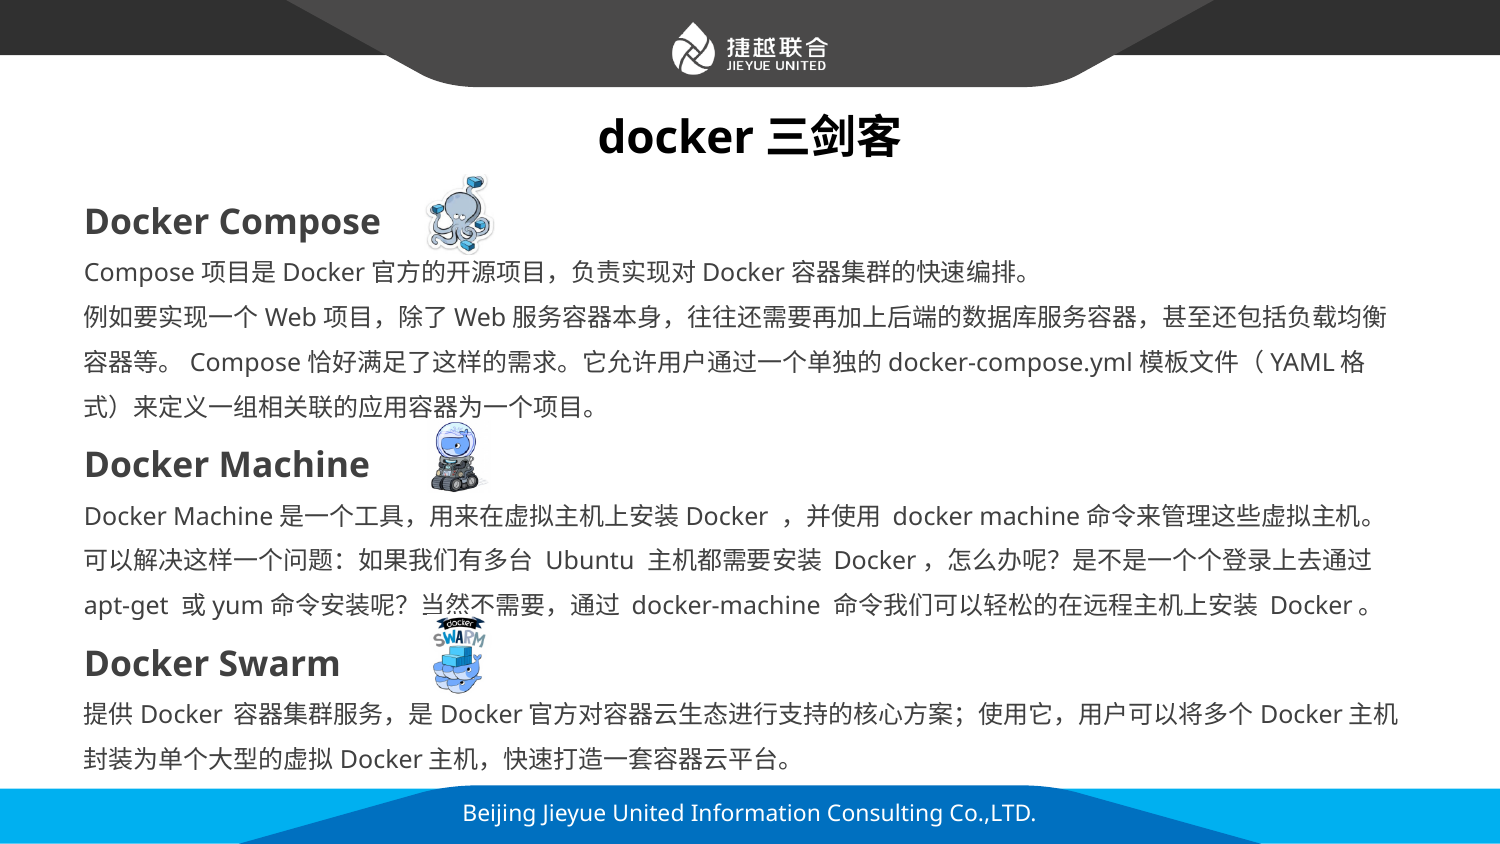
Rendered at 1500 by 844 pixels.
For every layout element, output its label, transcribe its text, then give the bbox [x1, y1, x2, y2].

picture [670, 19, 829, 77]
picture [427, 420, 493, 494]
picture [421, 174, 499, 255]
list Docker Compose Compose项目是Docker官方的开源项目，负责实现对Docker容器集群的快速编排。 例如要实现一个Web项目，除了Web服务容器本身，往往还需要再加上后端的数据库服务容器，甚至还包括负载均衡容器等。Compose恰好满足了这样的需求。它允许用户通过一个单独的docker-compose.yml模板文件（YAML格式）来定义一组相关联的应用容器为一个项目。 Docker Machine Docker Machine是一个工具，用来在虚拟主机上安装Docker ，并使用 docker machine命令来管理这些虚拟主机。 可以解决这样一个问题：如果我们有多台 Ubuntu 主机都需要安装 Docker，怎么办呢？是不是一个个登录上去通过 apt-get 或yum命令安装呢？当然不需要，通过 docker-machine 命令我们可以轻松的在远程主机上安装 Docker。 Docker Swarm 提供Docker 容器集群服务，是Docker官方对容器云生态进行支持的核心方案；使用它，用户可以将多个Docker主机封装为单个大型的虚拟Docker主机，快速打造一套容器云平台。 [73, 172, 1410, 783]
picture [427, 614, 493, 697]
title docker三剑客 [73, 102, 1427, 160]
